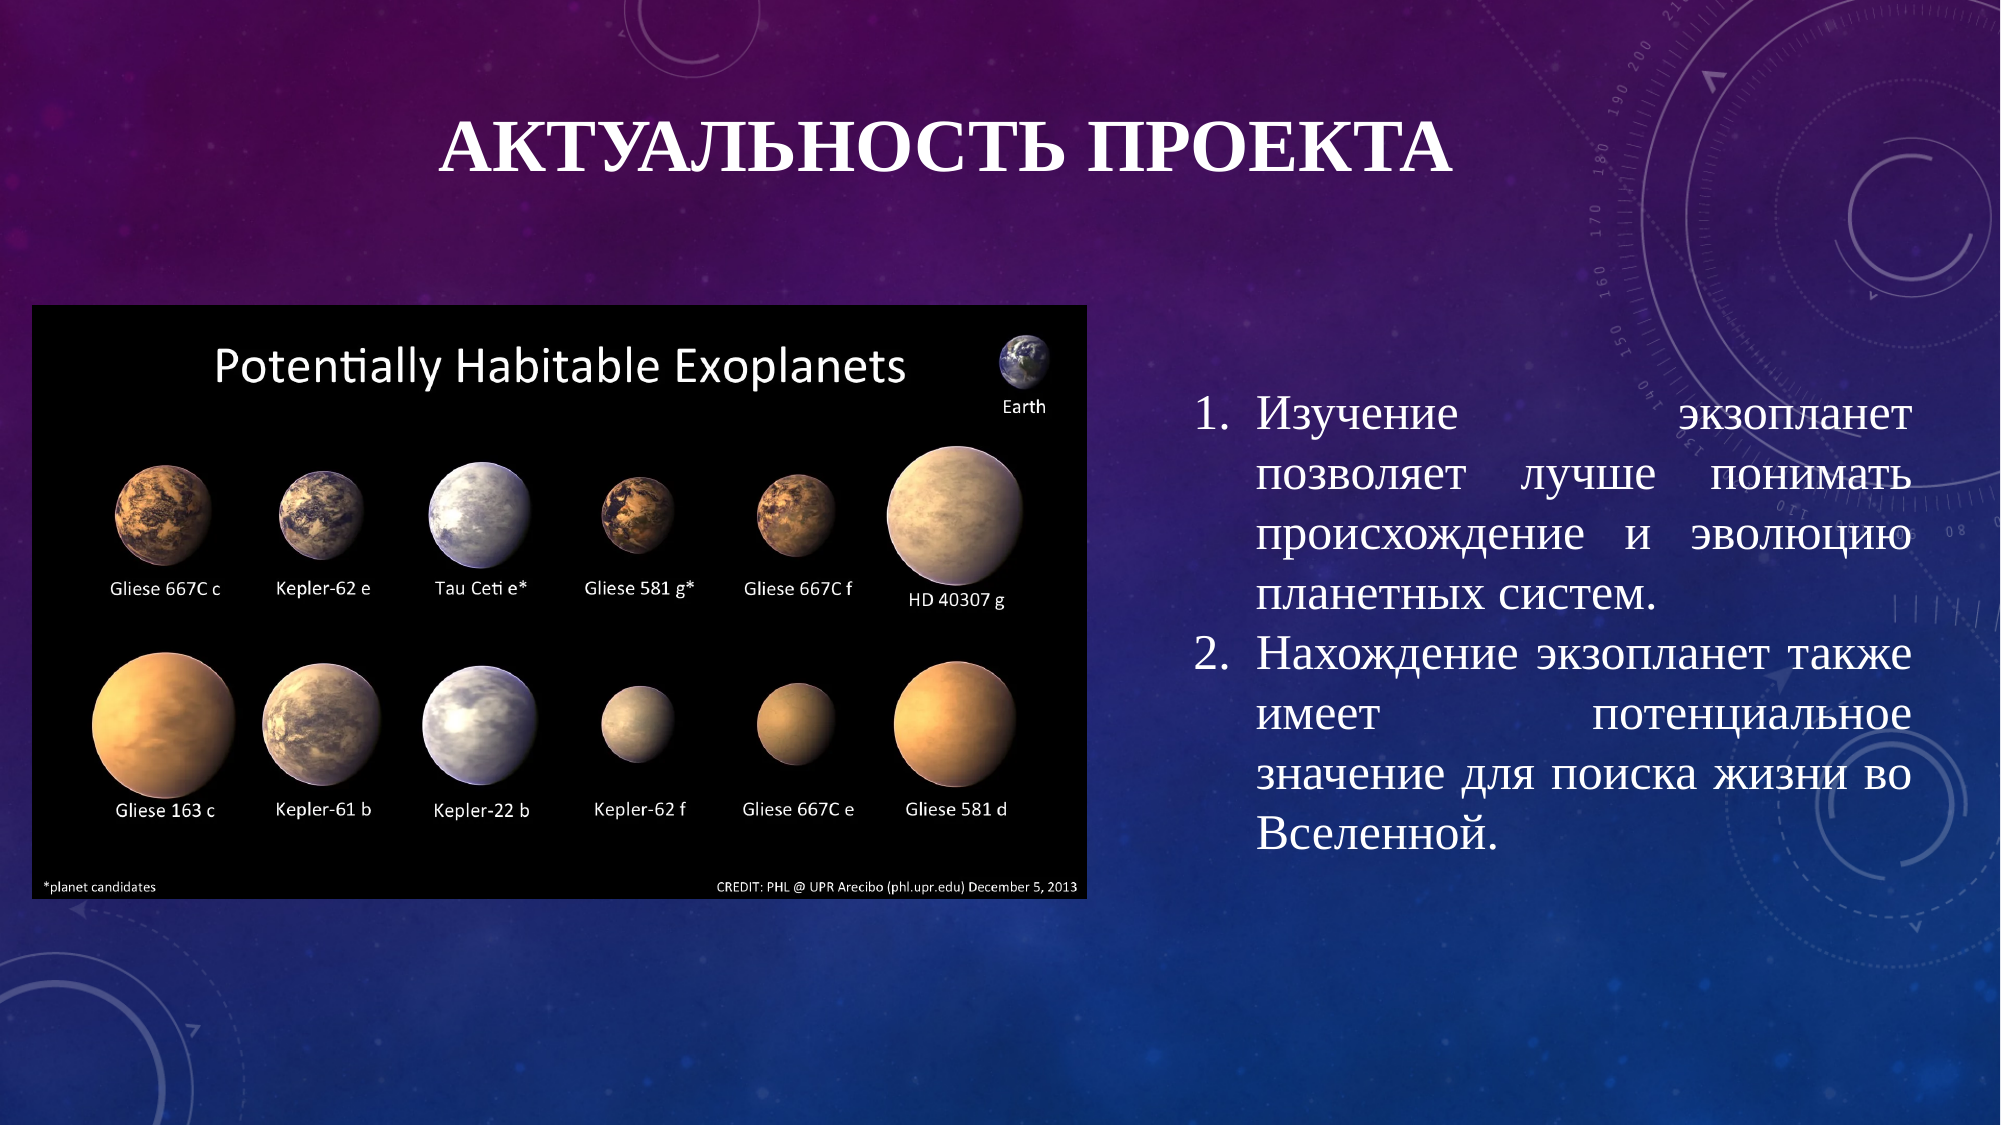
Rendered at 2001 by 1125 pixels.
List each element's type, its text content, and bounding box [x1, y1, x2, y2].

list Изучение экзопланет позволяет лучше понимать происхождение и эволюцию планетных систем. Нахождение экзопланет также имеет потенциальное значение для поиска жизни во Вселенной. [1165, 340, 1928, 899]
title АКТУАЛЬНОСТЬ ПРОЕКТА [115, 74, 1778, 209]
picture [0, 0, 2001, 1125]
